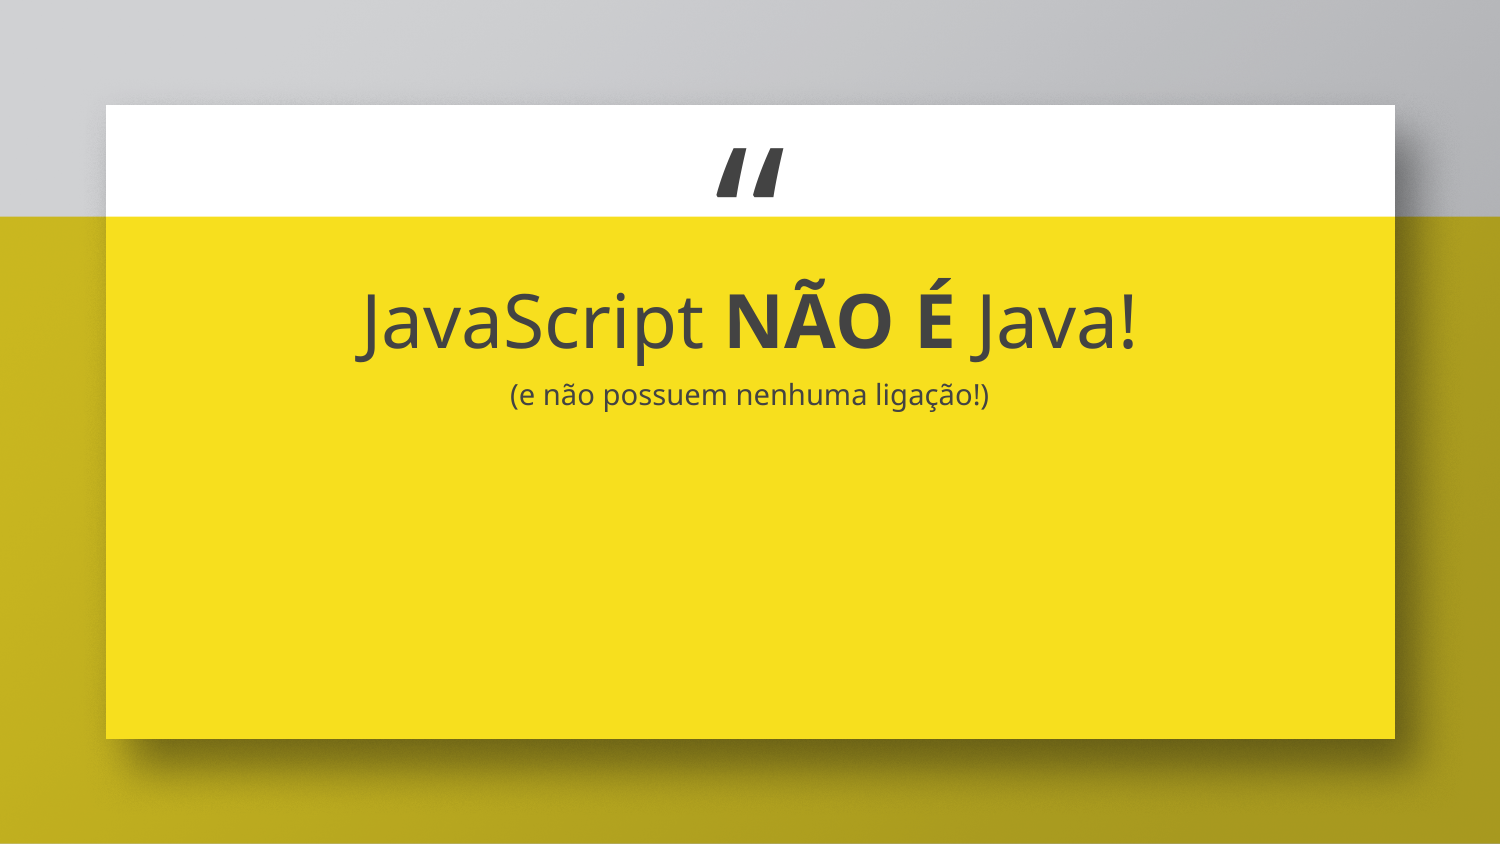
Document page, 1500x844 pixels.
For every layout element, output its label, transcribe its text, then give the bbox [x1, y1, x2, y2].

list JavaScript NÃO É Java! (e não possuem nenhuma ligação!) [262, 258, 1238, 738]
picture [0, 0, 1500, 844]
